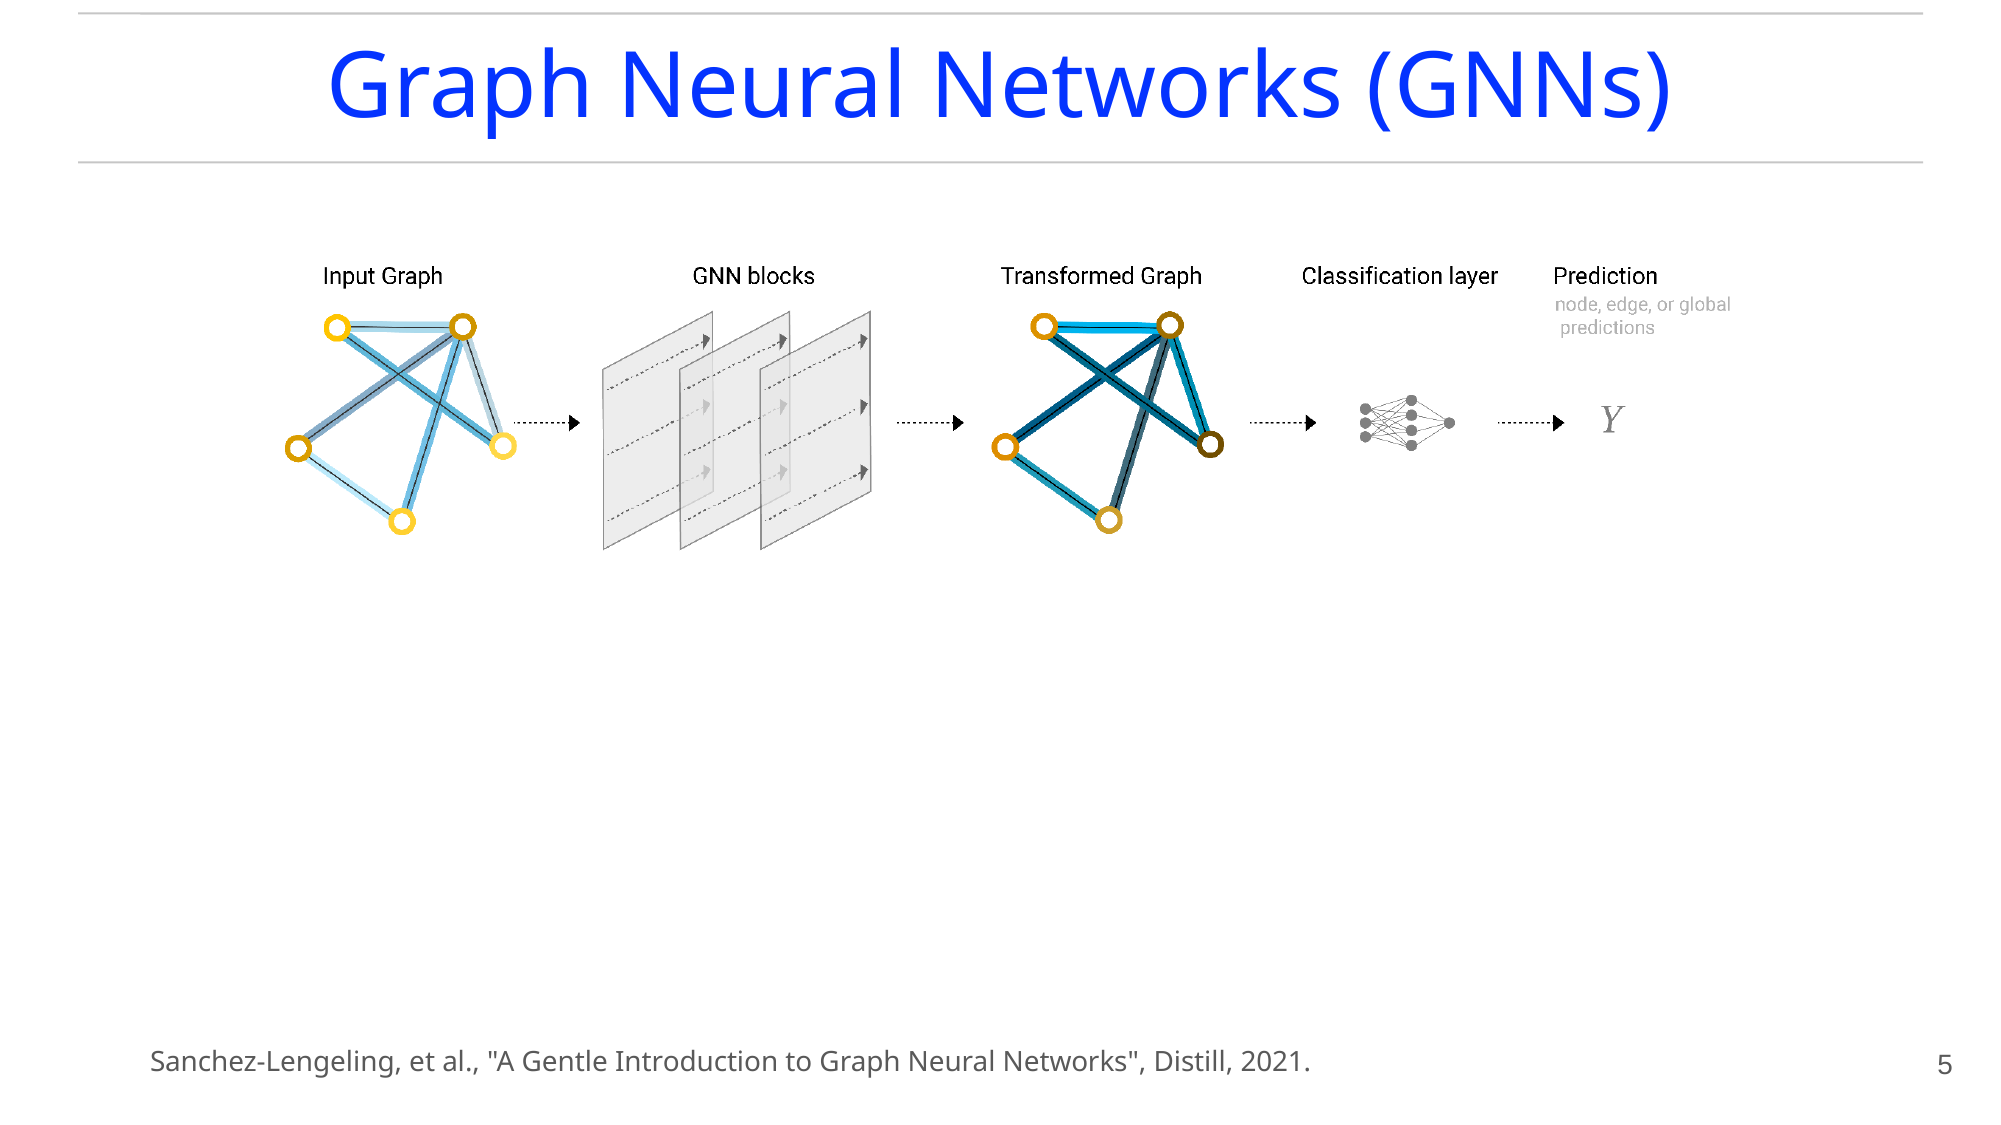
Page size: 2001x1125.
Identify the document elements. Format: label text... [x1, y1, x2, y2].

text_box Graph Neural Networks (GNNs) [78, 19, 1922, 157]
list Sanchez-Lengeling, et al., "A Gentle Introduction to Graph Neural Networks", Distill, 2021. [130, 1018, 1870, 1090]
slide_number 5 [1853, 1019, 1974, 1106]
picture [245, 251, 1755, 555]
